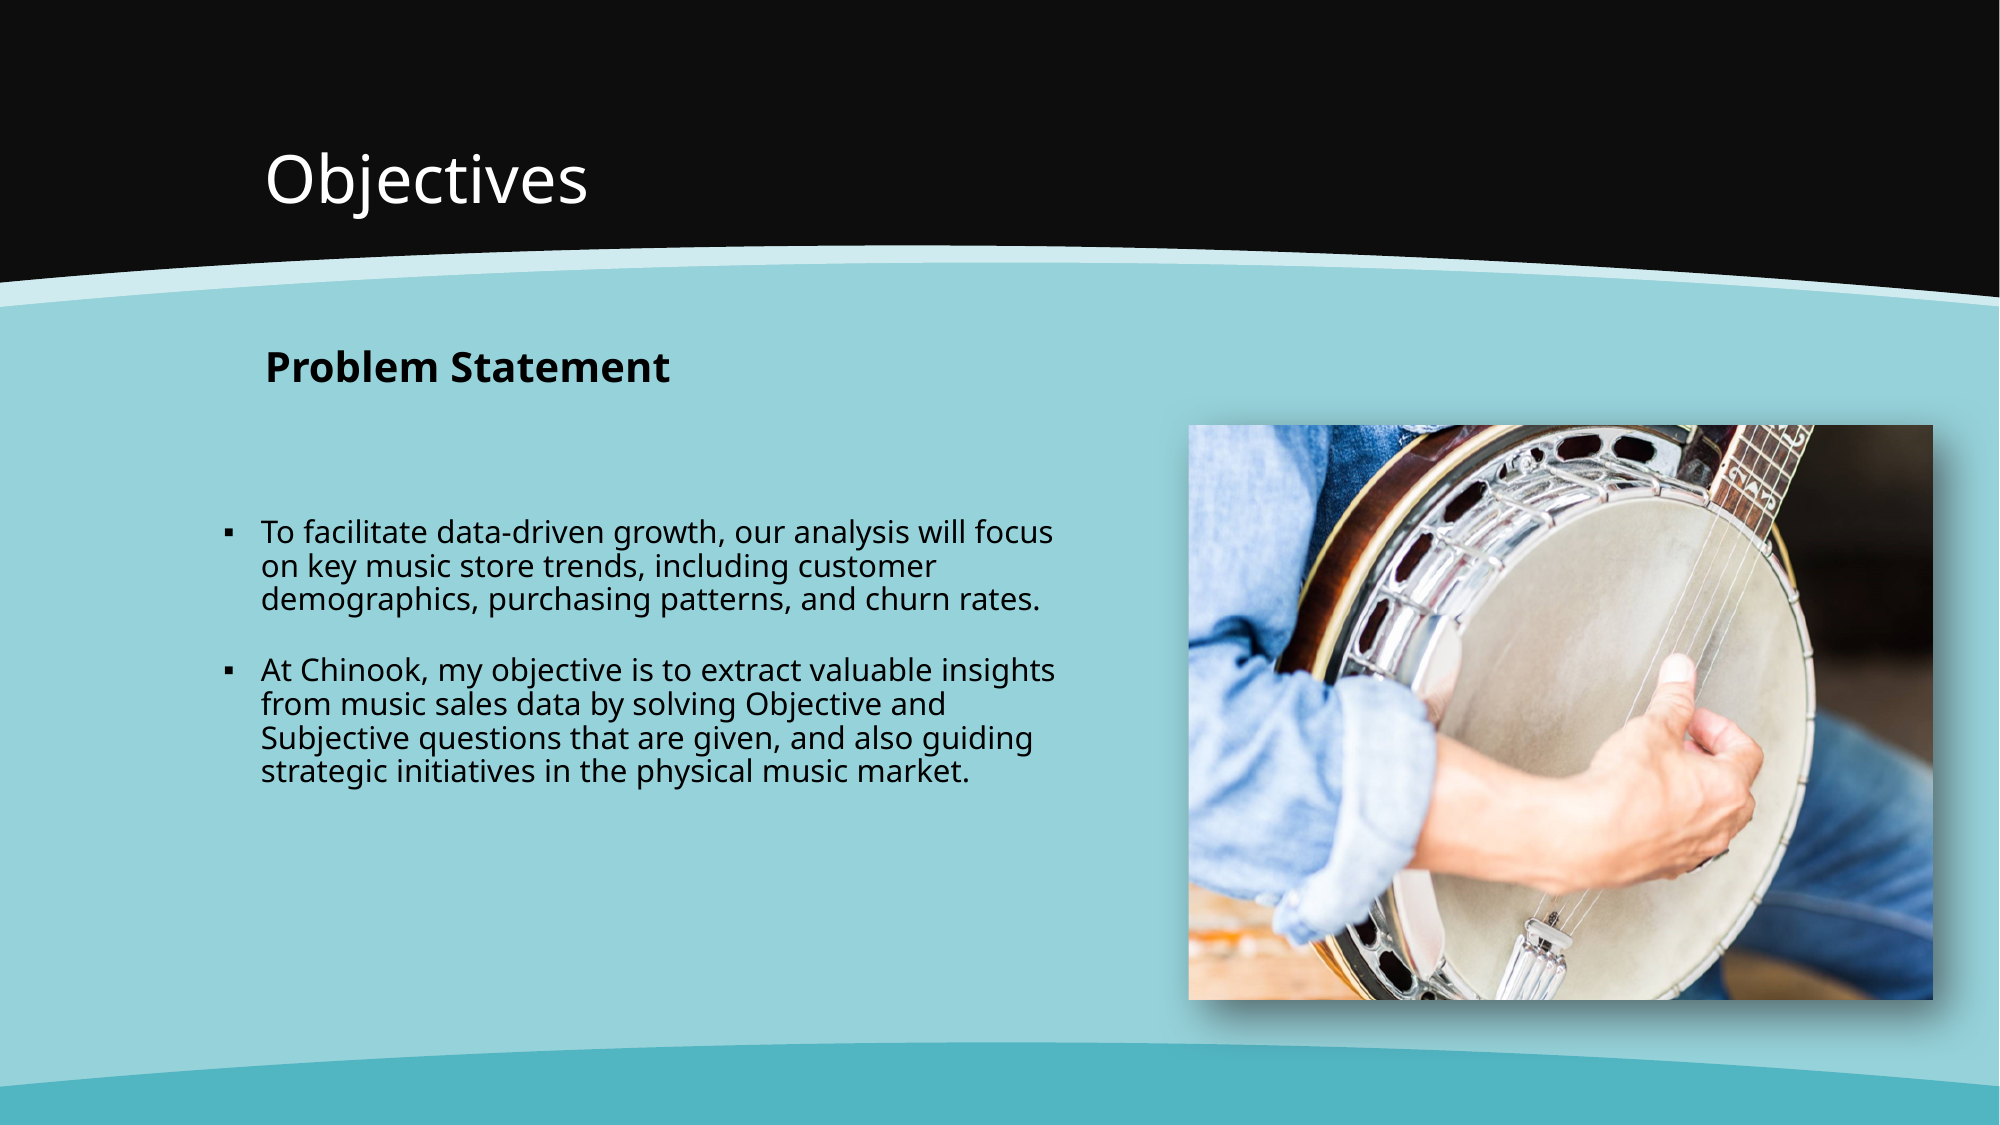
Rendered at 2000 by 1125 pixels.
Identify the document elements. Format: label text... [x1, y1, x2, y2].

list To facilitate data-driven growth, our analysis will focus on key music store trends, including customer demographics, purchasing patterns, and churn rates. At Chinook, my objective is to extract valuable insights from music sales data by solving Objective and Subjective questions that are given, and also guiding strategic initiatives in the physical music market. [208, 508, 1089, 941]
title Objectives [249, 45, 1750, 225]
list Problem Statement [249, 312, 975, 425]
picture [1188, 424, 1933, 1001]
